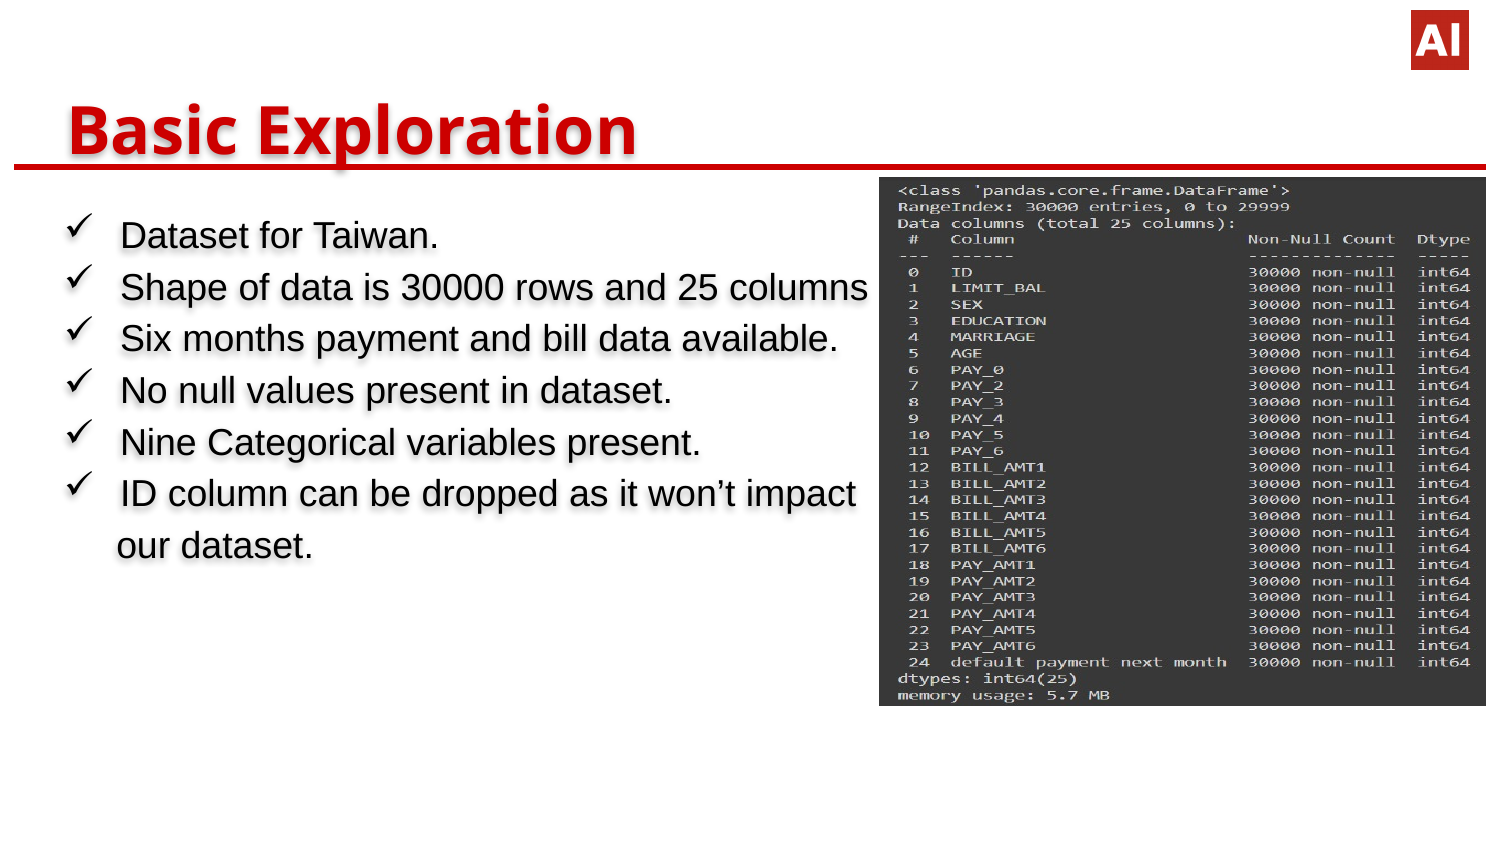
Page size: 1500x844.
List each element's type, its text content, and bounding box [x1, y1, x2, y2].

title Basic Exploration [51, 72, 1449, 164]
picture [879, 177, 1487, 706]
list Dataset for Taiwan. Shape of data is 30000 rows and 25 columns Six months payment and bill data available. No null values present in dataset. Nine Categorical variables present. ID column can be dropped as it won’t impact our dataset. [30, 189, 1428, 750]
picture [1411, 10, 1469, 70]
